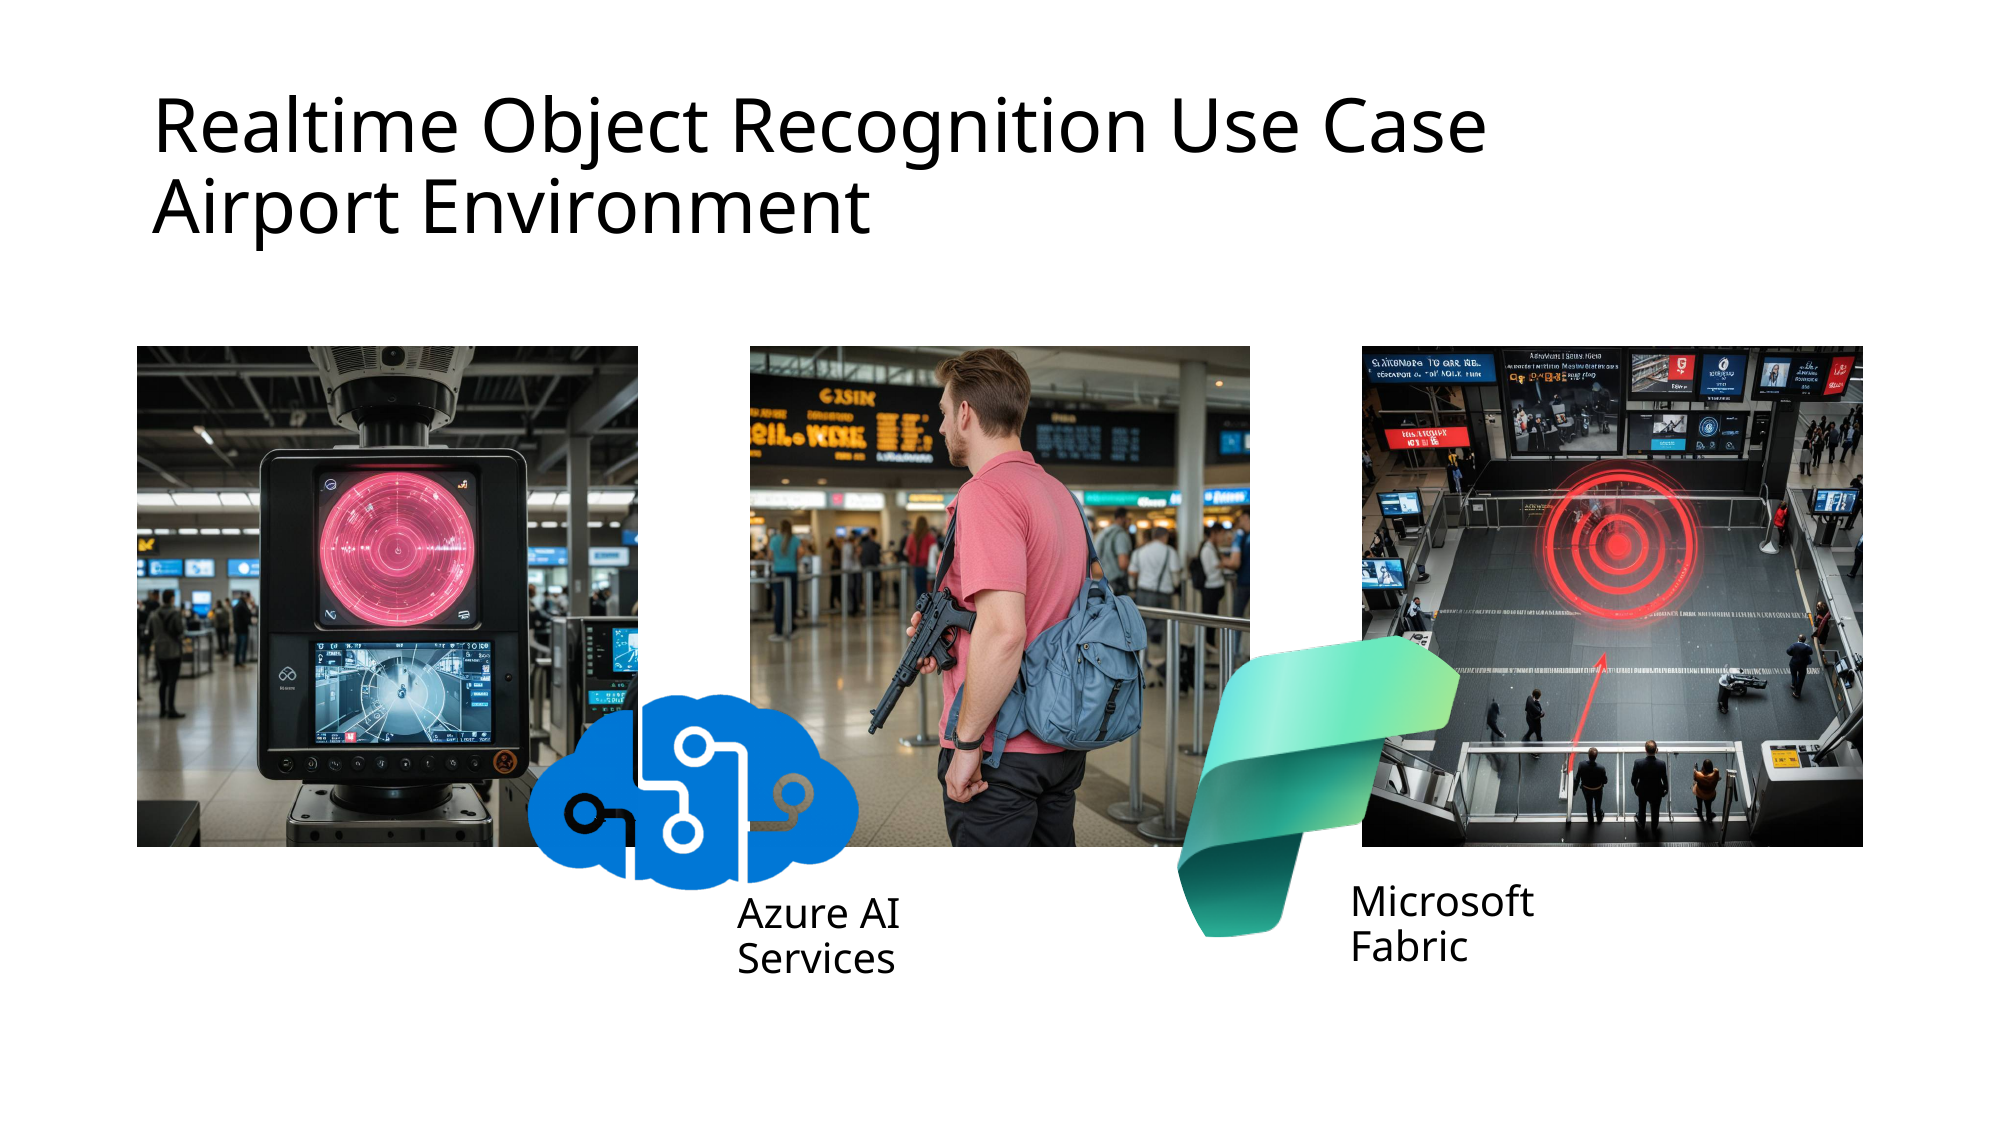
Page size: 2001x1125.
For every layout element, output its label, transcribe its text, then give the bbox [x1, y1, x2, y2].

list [136, 346, 638, 848]
picture [510, 346, 1863, 938]
title Realtime Object Recognition Use Case Airport Environment [137, 59, 1863, 278]
text_box Microsoft Fabric [1334, 848, 1593, 1017]
text_box Azure AI Services [722, 848, 1136, 1028]
